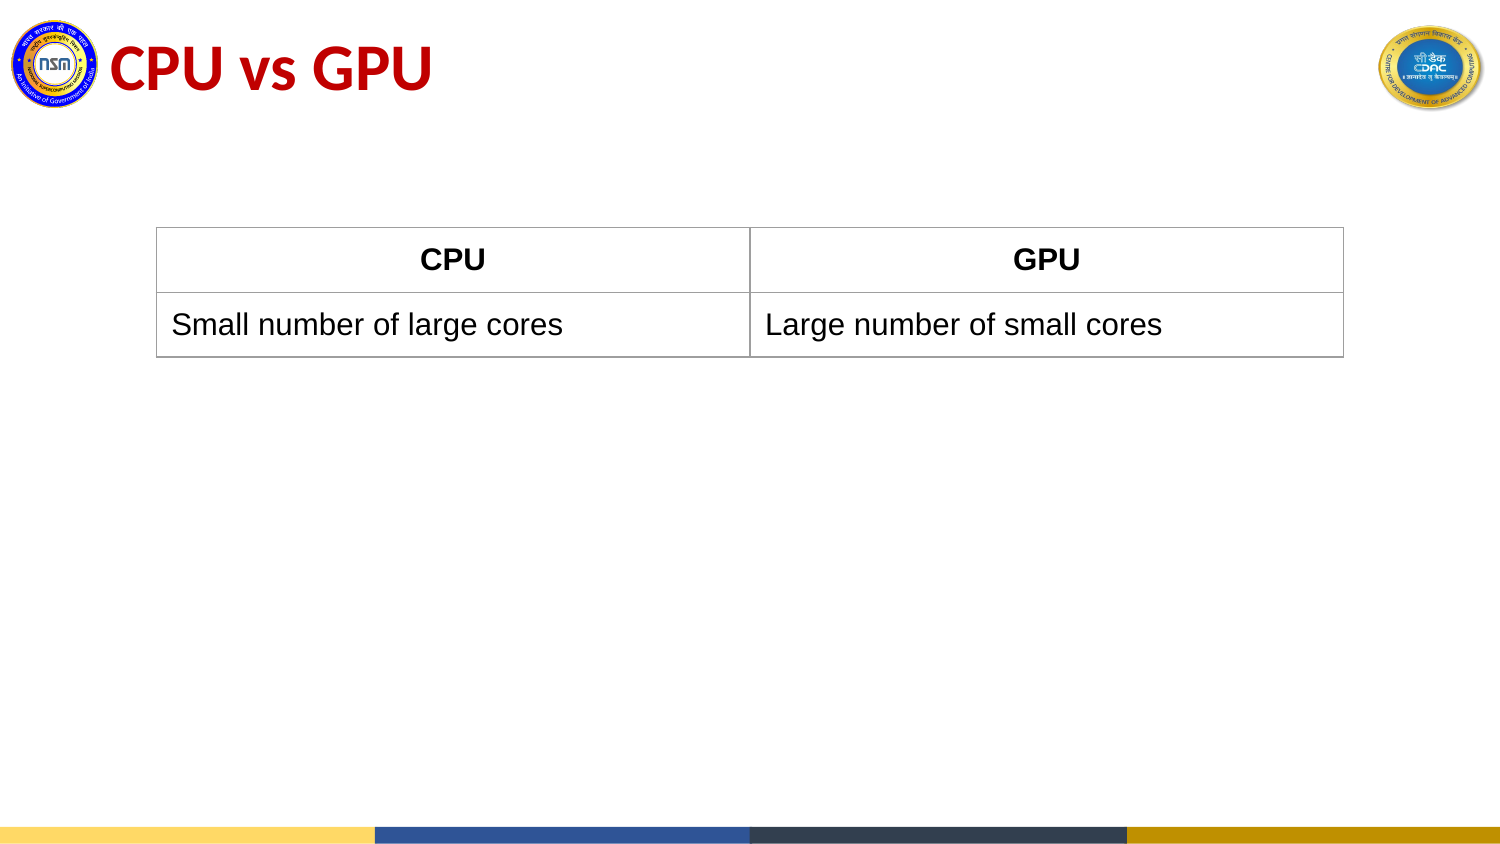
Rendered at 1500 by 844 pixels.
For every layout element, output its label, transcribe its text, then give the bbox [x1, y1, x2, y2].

picture [11, 20, 98, 108]
table_cell Large number of small cores [751, 293, 1343, 356]
table_header GPU [751, 228, 1343, 292]
table_cell Small number of large cores [157, 293, 749, 356]
table_header CPU [157, 228, 749, 292]
title CPU vs GPU [103, 10, 1397, 127]
picture [1378, 25, 1485, 112]
